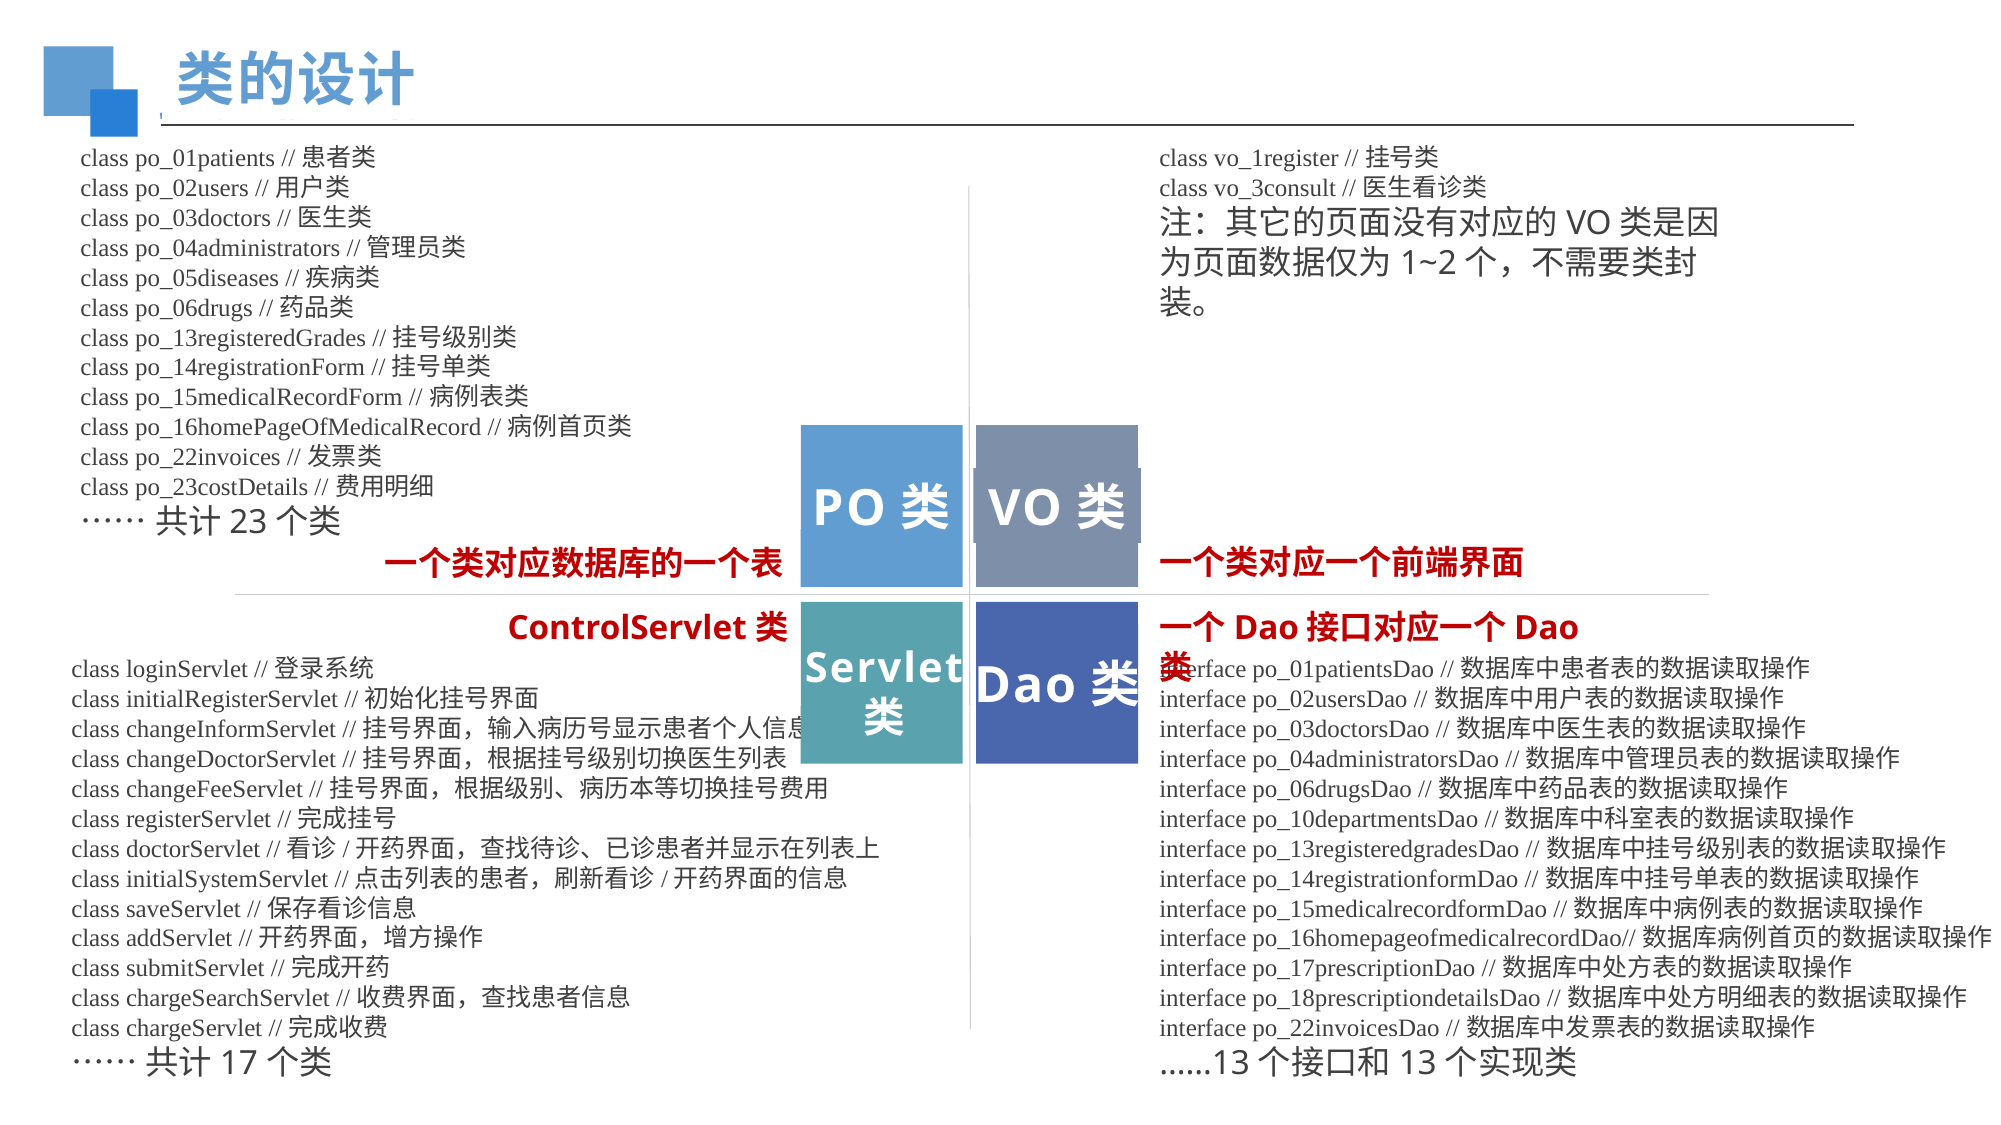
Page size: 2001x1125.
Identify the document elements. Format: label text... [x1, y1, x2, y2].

text_box class po_01patients //患者类 class po_02users //用户类 class po_03doctors //医生类 class po_04administrators //管理员类 class po_05diseases //疾病类 class po_06drugs //药品类 class po_13registeredGrades //挂号级别类 class po_14registrationForm //挂号单类 class po_15medicalRecordForm //病例表类 class po_16homePageOfMedicalRecord //病例首页类 class po_22invoices //发票类 class po_23costDetails //费用明细 ……共计23个类 [65, 133, 664, 548]
text_box interface po_01patientsDao //数据库中患者表的数据读取操作 interface po_02usersDao //数据库中用户表的数据读取操作 interface po_03doctorsDao //数据库中医生表的数据读取操作 interface po_04administratorsDao //数据库中管理员表的数据读取操作 interface po_06drugsDao //数据库中药品表的数据读取操作 interface po_10departmentsDao //数据库中科室表的数据读取操作 interface po_13registeredgradesDao //数据库中挂号级别表的数据读取操作 interface po_14registrationformDao //数据库中挂号单表的数据读取操作 interface po_15medicalrecordformDao //数据库中病例表的数据读取操作 interface po_16homepageofmedicalrecordDao//数据库病例首页的数据读取操作 interface po_17prescriptionDao //数据库中处方表的数据读取操作 interface po_18prescriptiondetailsDao //数据库中处方明细表的数据读取操作 interface po_22invoicesDao //数据库中发票表的数据读取操作 ……13个接口和13个实现类 [1144, 645, 2000, 1090]
text_box class loginServlet //登录系统 class initialRegisterServlet //初始化挂号界面 class changeInformServlet //挂号界面，输入病历号显示患者个人信息 class changeDoctorServlet //挂号界面，根据挂号级别切换医生列表 class changeFeeServlet //挂号界面，根据级别、病历本等切换挂号费用 class registerServlet //完成挂号 class doctorServlet //看诊/开药界面，查找待诊、已诊患者并显示在列表上 class initialSystemServlet //点击列表的患者，刷新看诊/开药界面的信息 class saveServlet //保存看诊信息 class addServlet //开药界面，增方操作 class submitServlet //完成开药 class chargeSearchServlet //收费界面，查找患者信息 class chargeServlet //完成收费 ……共计17个类 [56, 645, 919, 1090]
text_box 类的设计 [162, 34, 965, 120]
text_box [234, 185, 1709, 1029]
text_box class vo_1register //挂号类 class vo_3consult //医生看诊类 注：其它的页面没有对应的VO类是因为页面数据仅为1~2个，不需要类封装。 [1144, 133, 1743, 329]
